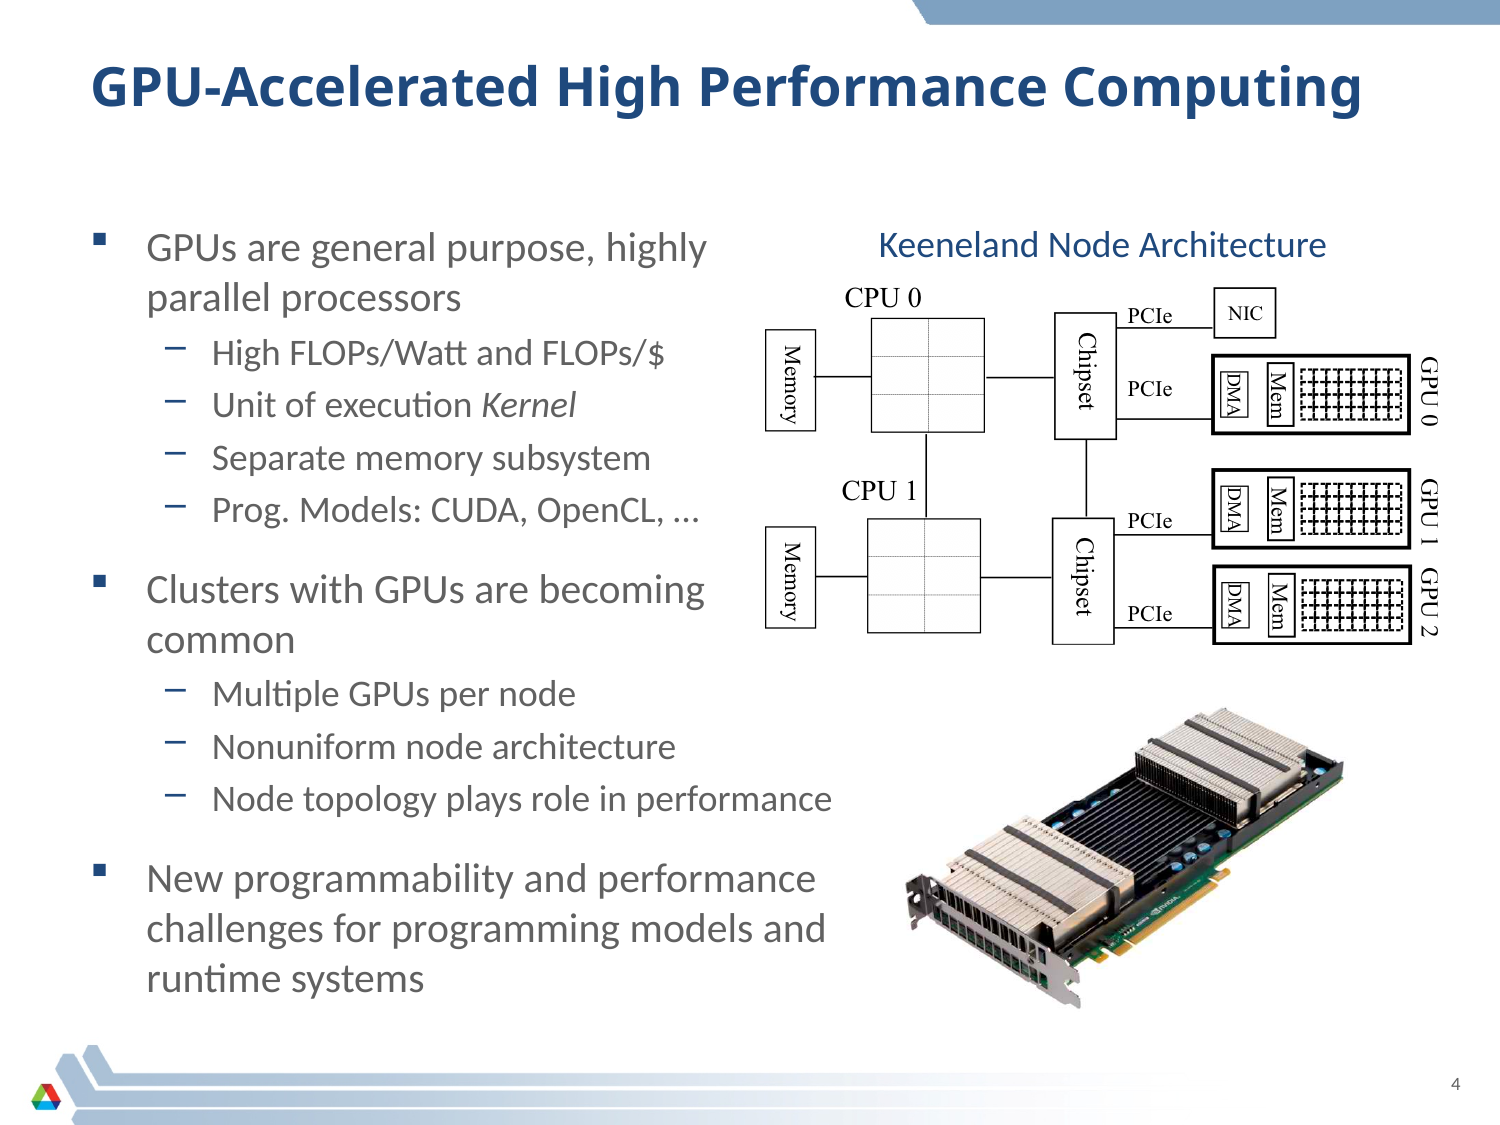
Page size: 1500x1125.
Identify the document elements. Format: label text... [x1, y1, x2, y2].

slide_number 4 [1412, 1064, 1476, 1125]
picture [895, 700, 1351, 1013]
picture [765, 287, 1438, 646]
list GPUs are general purpose, highly parallel processors High FLOPs/Watt and FLOPs/$ Unit of execution Kernel Separate memory subsystem Prog. Models: CUDA, OpenCL, … Clusters with GPUs are becoming common Multiple GPUs per node Nonuniform node architecture Node topology plays role in performance New programmability and performance challenges for programming models and runtime systems [74, 212, 888, 1006]
text_box Keeneland Node Architecture [864, 212, 1343, 273]
picture [0, 0, 1500, 26]
picture [0, 1037, 1500, 1125]
title GPU-Accelerated High Performance Computing [74, 44, 1426, 201]
